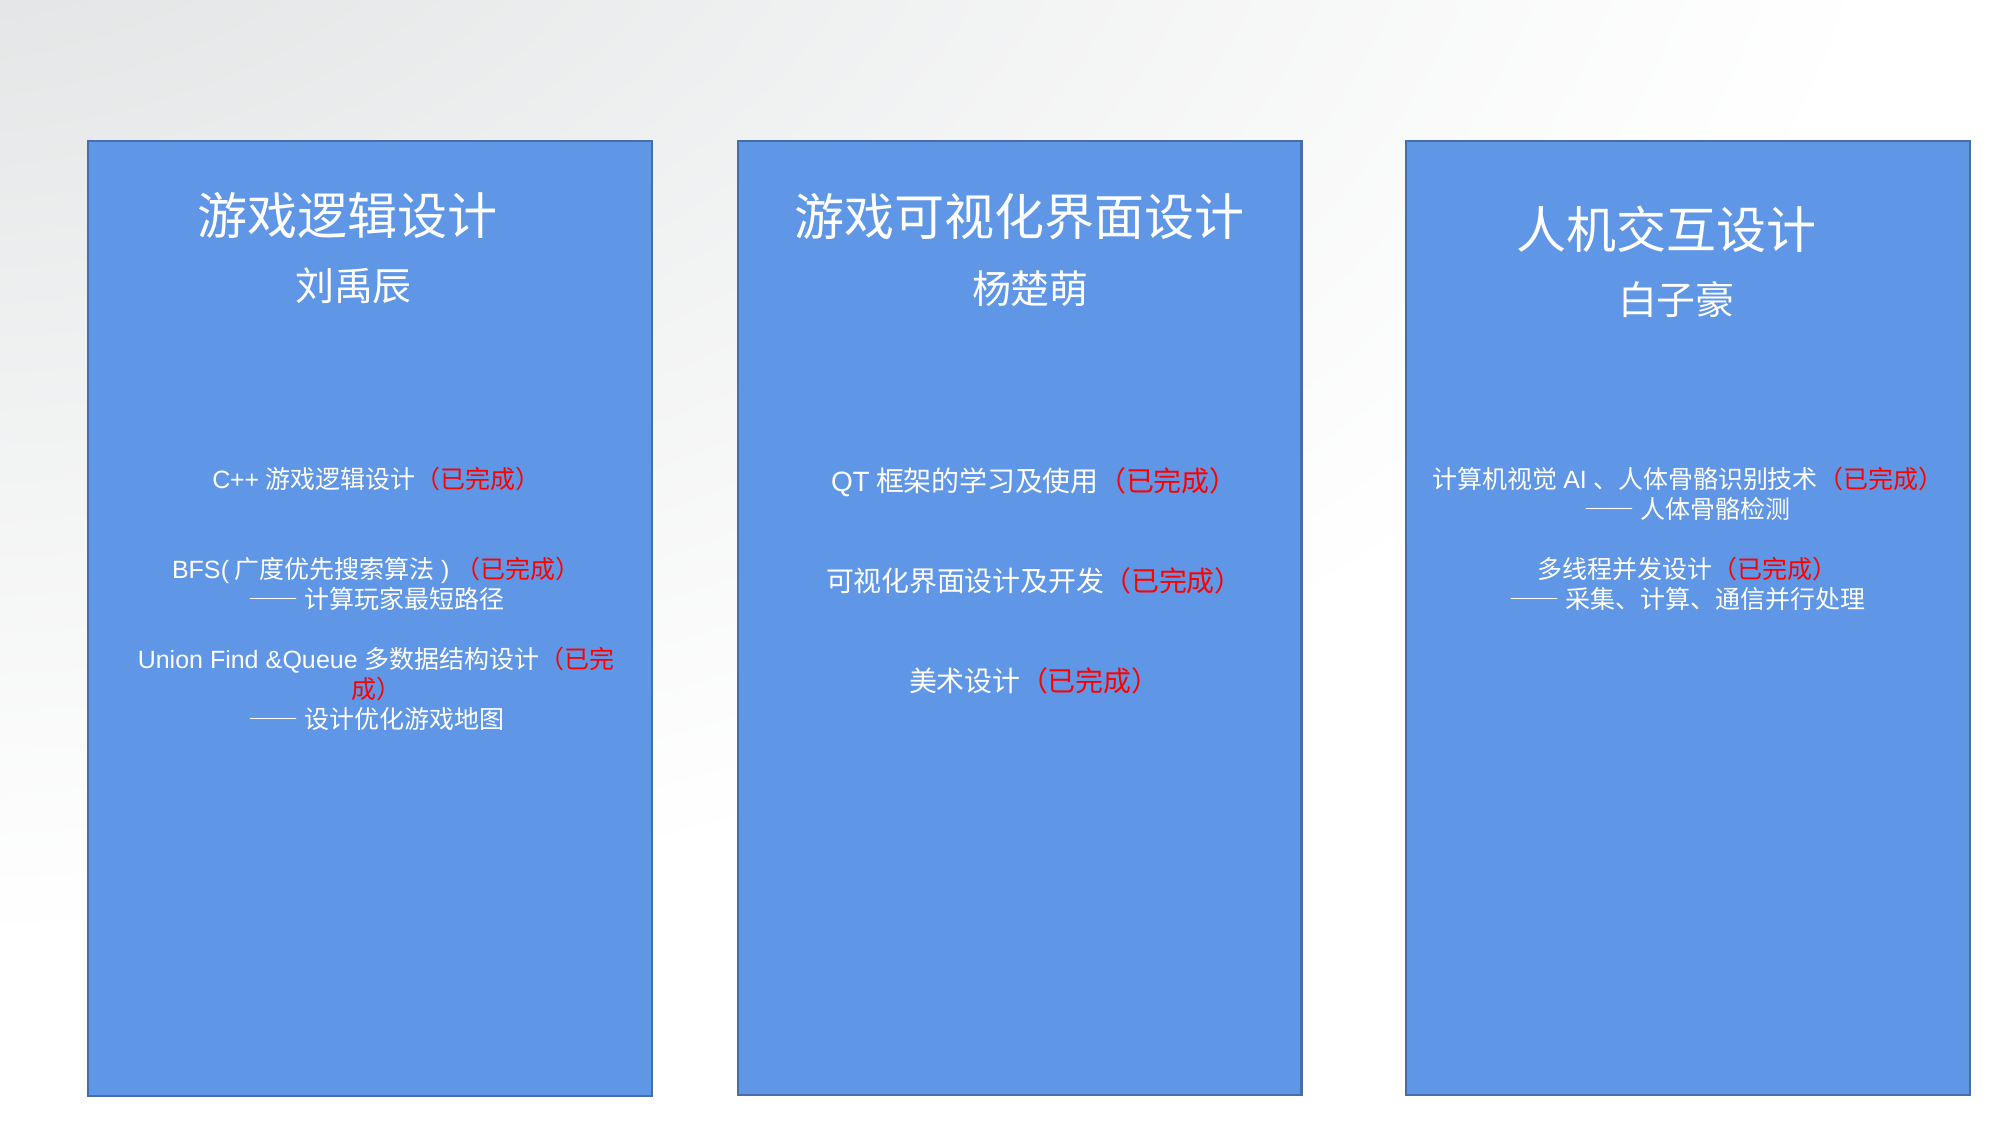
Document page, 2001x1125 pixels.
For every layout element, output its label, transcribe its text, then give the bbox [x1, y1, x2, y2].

text_box [1405, 681, 1971, 1096]
text_box 刘禹辰 [210, 254, 497, 316]
picture [0, 0, 2000, 1125]
text_box [1405, 140, 1971, 456]
text_box 人机交互设计 [1483, 191, 1849, 267]
text_box 杨楚萌 [887, 257, 1173, 320]
text_box [87, 140, 653, 1097]
text_box 游戏可视化界面设计 [727, 177, 1311, 253]
text_box [737, 140, 1303, 177]
text_box 白子豪 [1533, 268, 1819, 330]
text_box C++游戏逻辑设计（已完成） BFS(广度优先搜索算法)（已完成） ——计算玩家最短路径 Union Find &Queue多数据结构设计（已完成） ——设计优化游戏地图 [100, 456, 652, 801]
text_box QT框架的学习及使用（已完成） 可视化界面设计及开发（已完成） 美术设计（已完成） [794, 456, 1274, 739]
text_box [737, 253, 1303, 1096]
text_box 计算机视觉AI、人体骨骼识别技术（已完成） ——人体骨骼检测 多线程并发设计（已完成） ——采集、计算、通信并行处理 [1310, 456, 2000, 681]
text_box 游戏逻辑设计 [173, 177, 532, 253]
